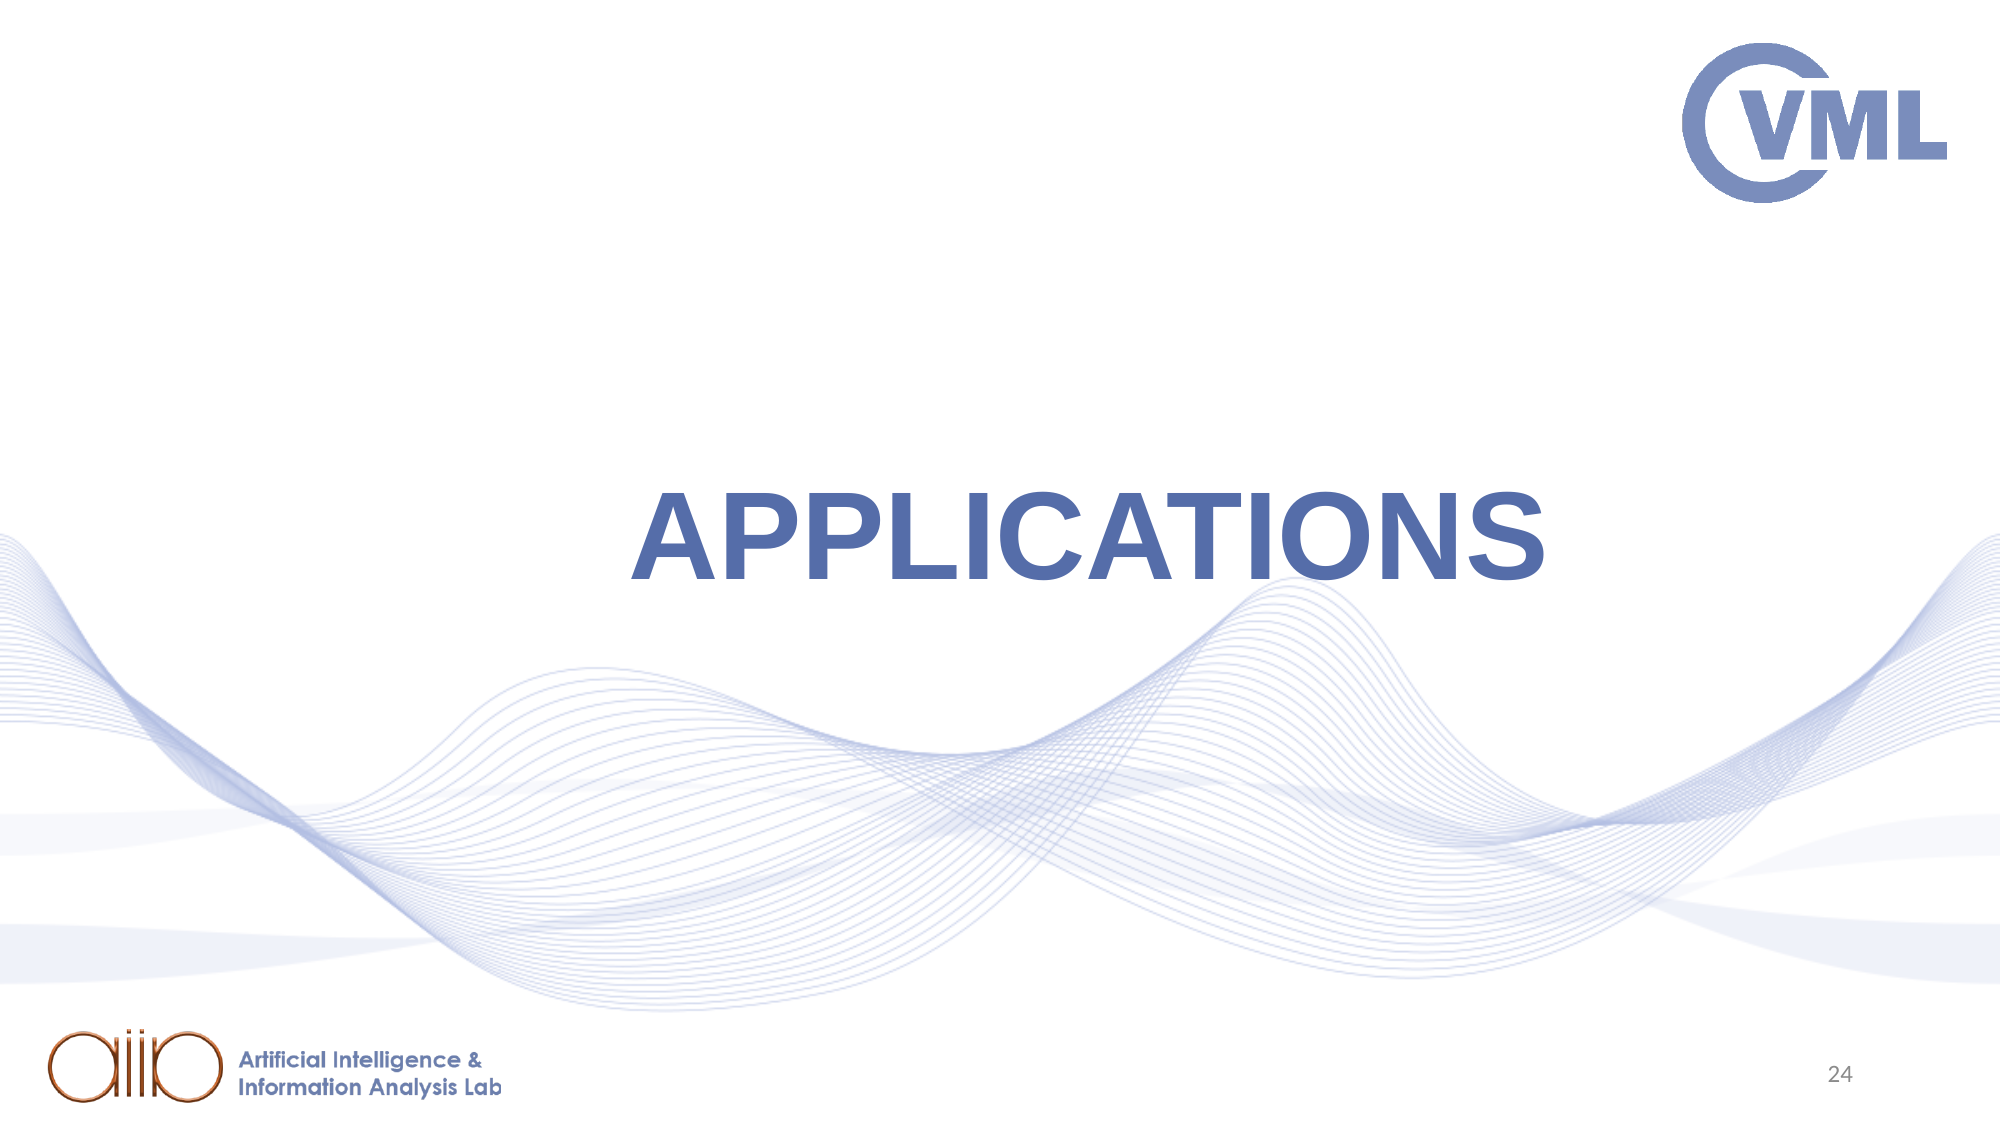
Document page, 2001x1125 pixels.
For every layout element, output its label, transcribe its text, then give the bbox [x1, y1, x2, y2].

picture [43, 1023, 501, 1106]
slide_number 24 [1401, 1042, 1869, 1103]
picture [1647, 19, 1993, 226]
title APPLICATIONS [232, 59, 1945, 1000]
